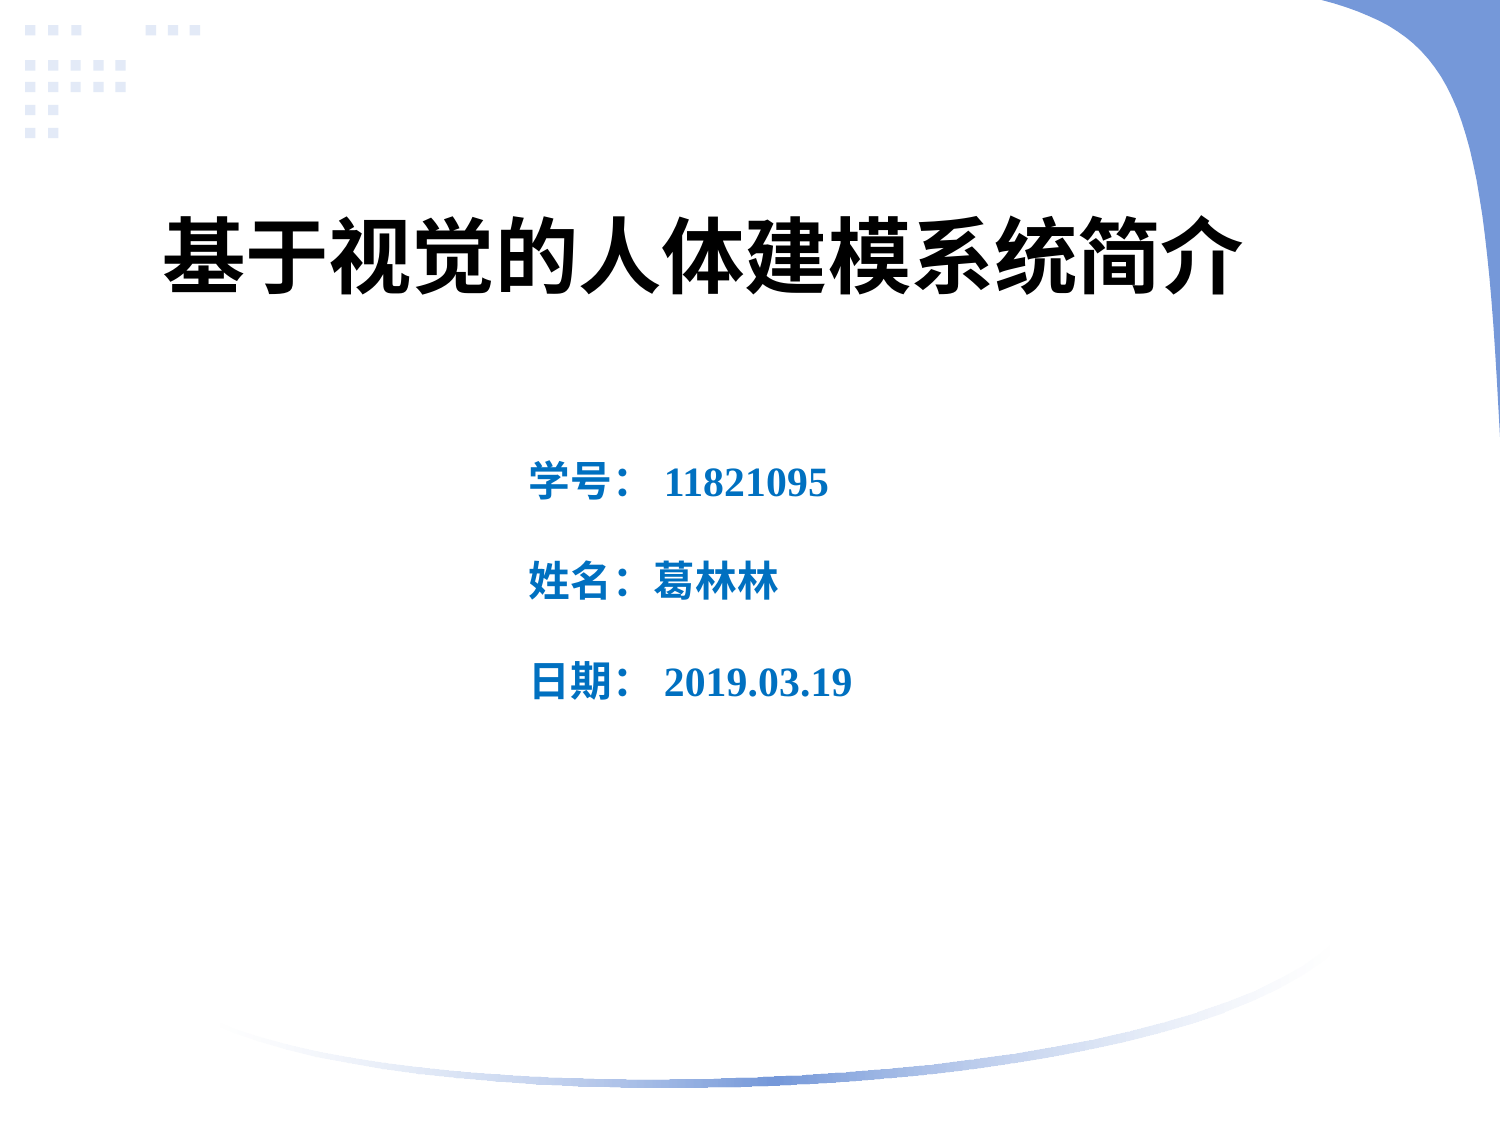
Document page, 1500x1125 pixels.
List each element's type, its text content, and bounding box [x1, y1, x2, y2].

text_box 基于视觉的人体建模系统简介 [147, 196, 1282, 311]
text_box 学号：11821095 姓名：葛林林 日期：2019.03.19 [513, 397, 983, 712]
